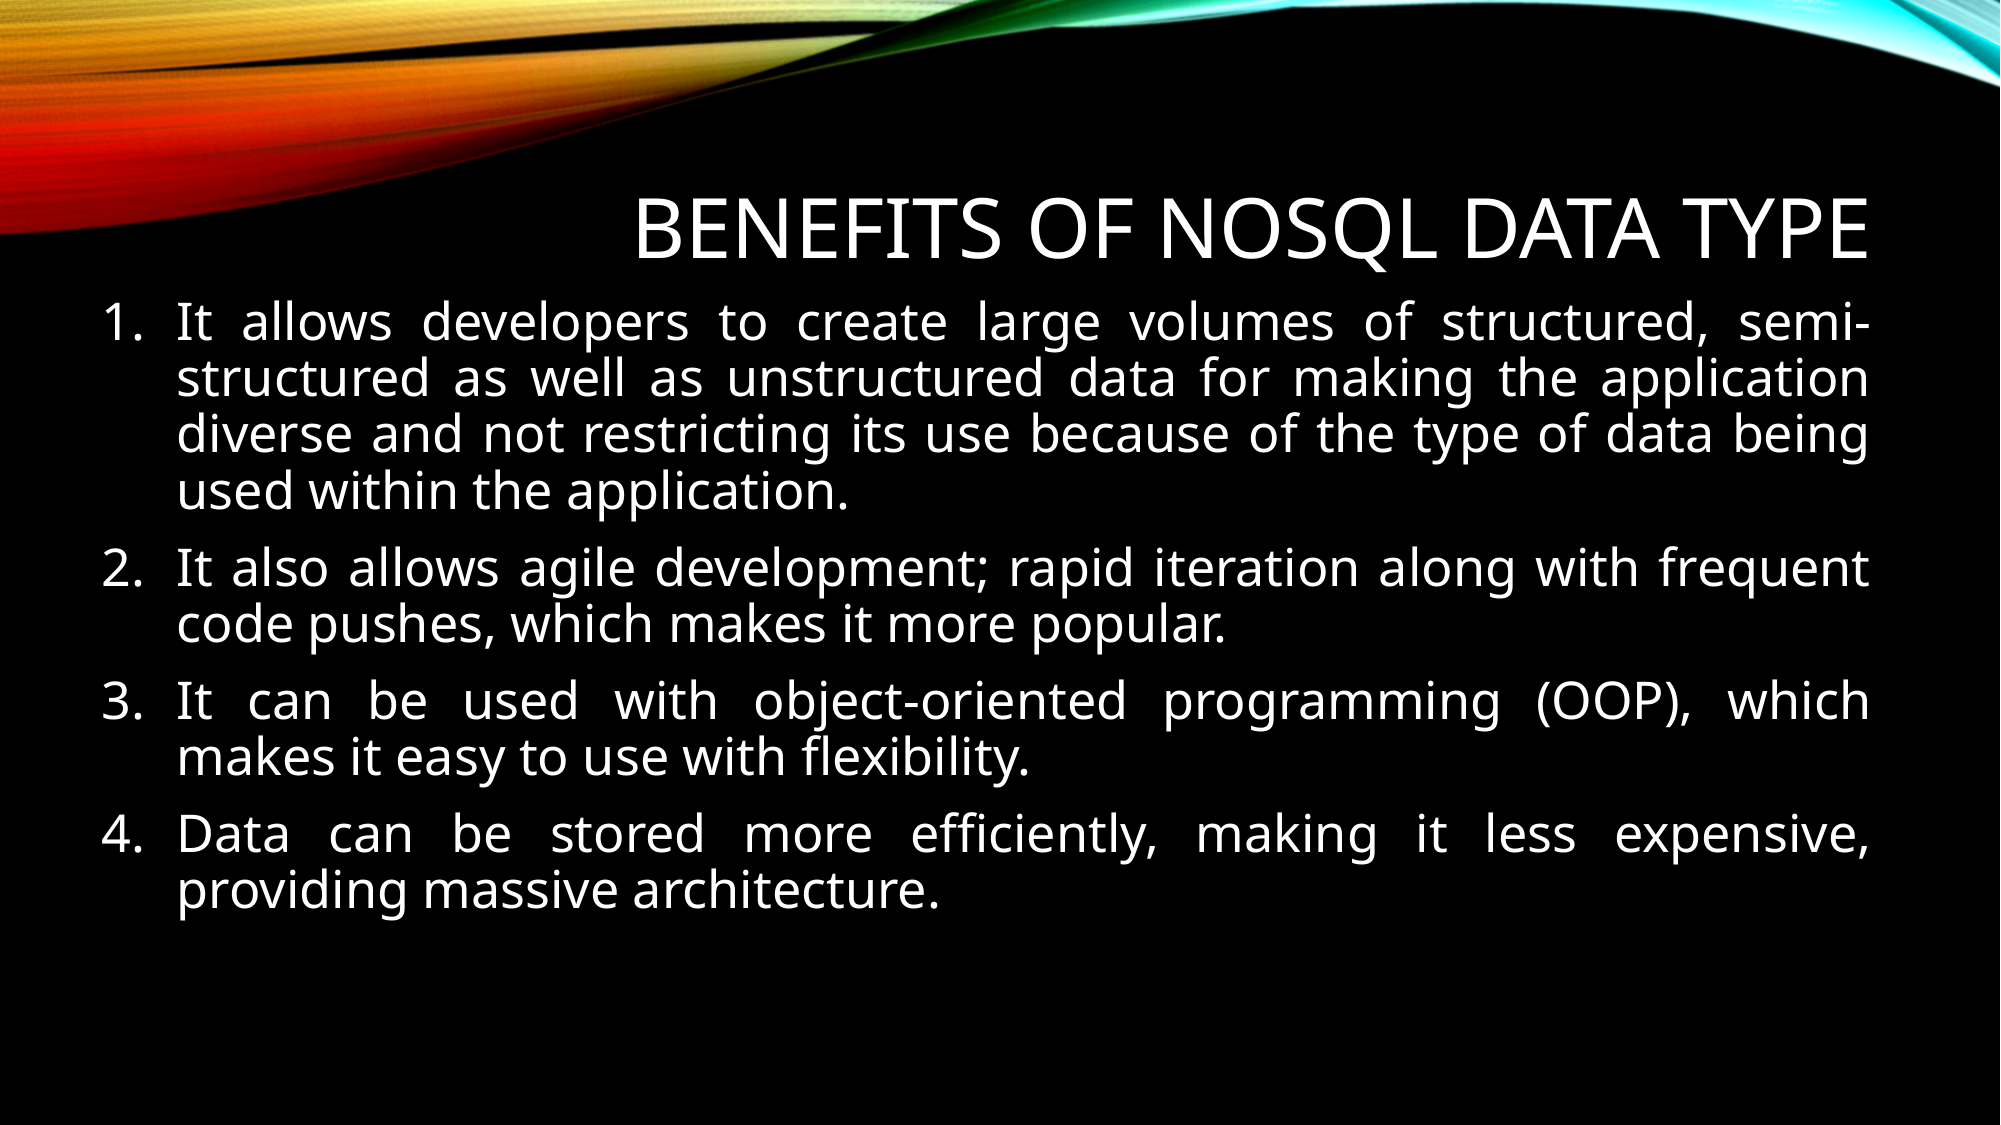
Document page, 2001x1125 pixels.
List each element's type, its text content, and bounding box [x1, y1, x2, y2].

picture [0, 0, 2000, 237]
title Benefits of NOSQL DATA TYPE [474, 125, 1888, 288]
list It allows developers to create large volumes of structured, semi-structured as well as unstructured data for making the application diverse and not restricting its use because of the type of data being used within the application. It also allows agile development; rapid iteration along with frequent code pushes, which makes it more popular. It can be used with object-oriented programming (OOP), which makes it easy to use with flexibility. Data can be stored more efficiently, making it less expensive, providing massive architecture. [86, 288, 1888, 1047]
